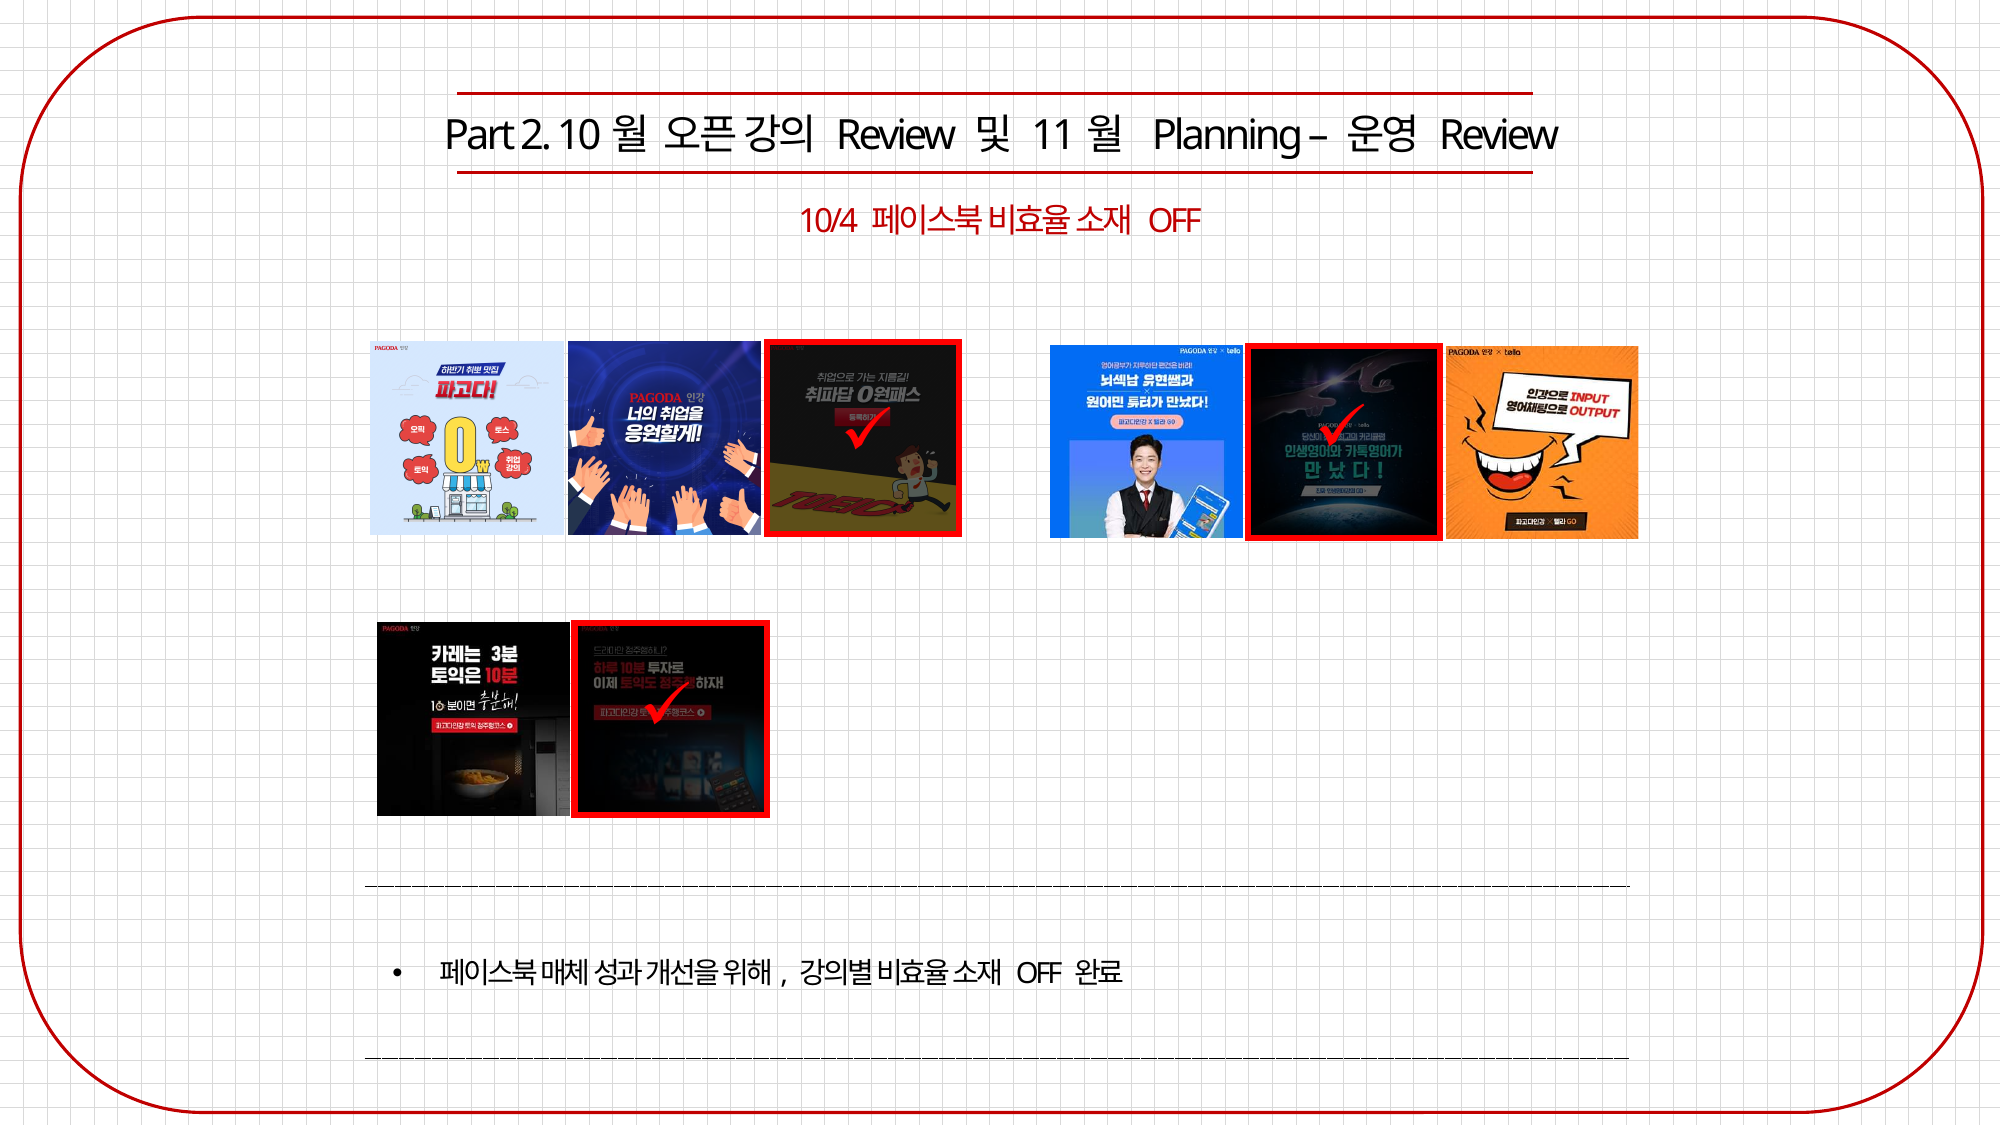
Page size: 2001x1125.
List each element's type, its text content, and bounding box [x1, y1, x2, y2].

text_box 10/4 페이스북 비효율 소재 OFF [783, 191, 1217, 247]
text_box Part 2. 10월 오픈 강의 Review 및 11월 Planning – 운영 Review [429, 100, 1574, 165]
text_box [364, 885, 1665, 1059]
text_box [1049, 345, 1639, 539]
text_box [370, 341, 960, 535]
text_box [377, 622, 770, 816]
